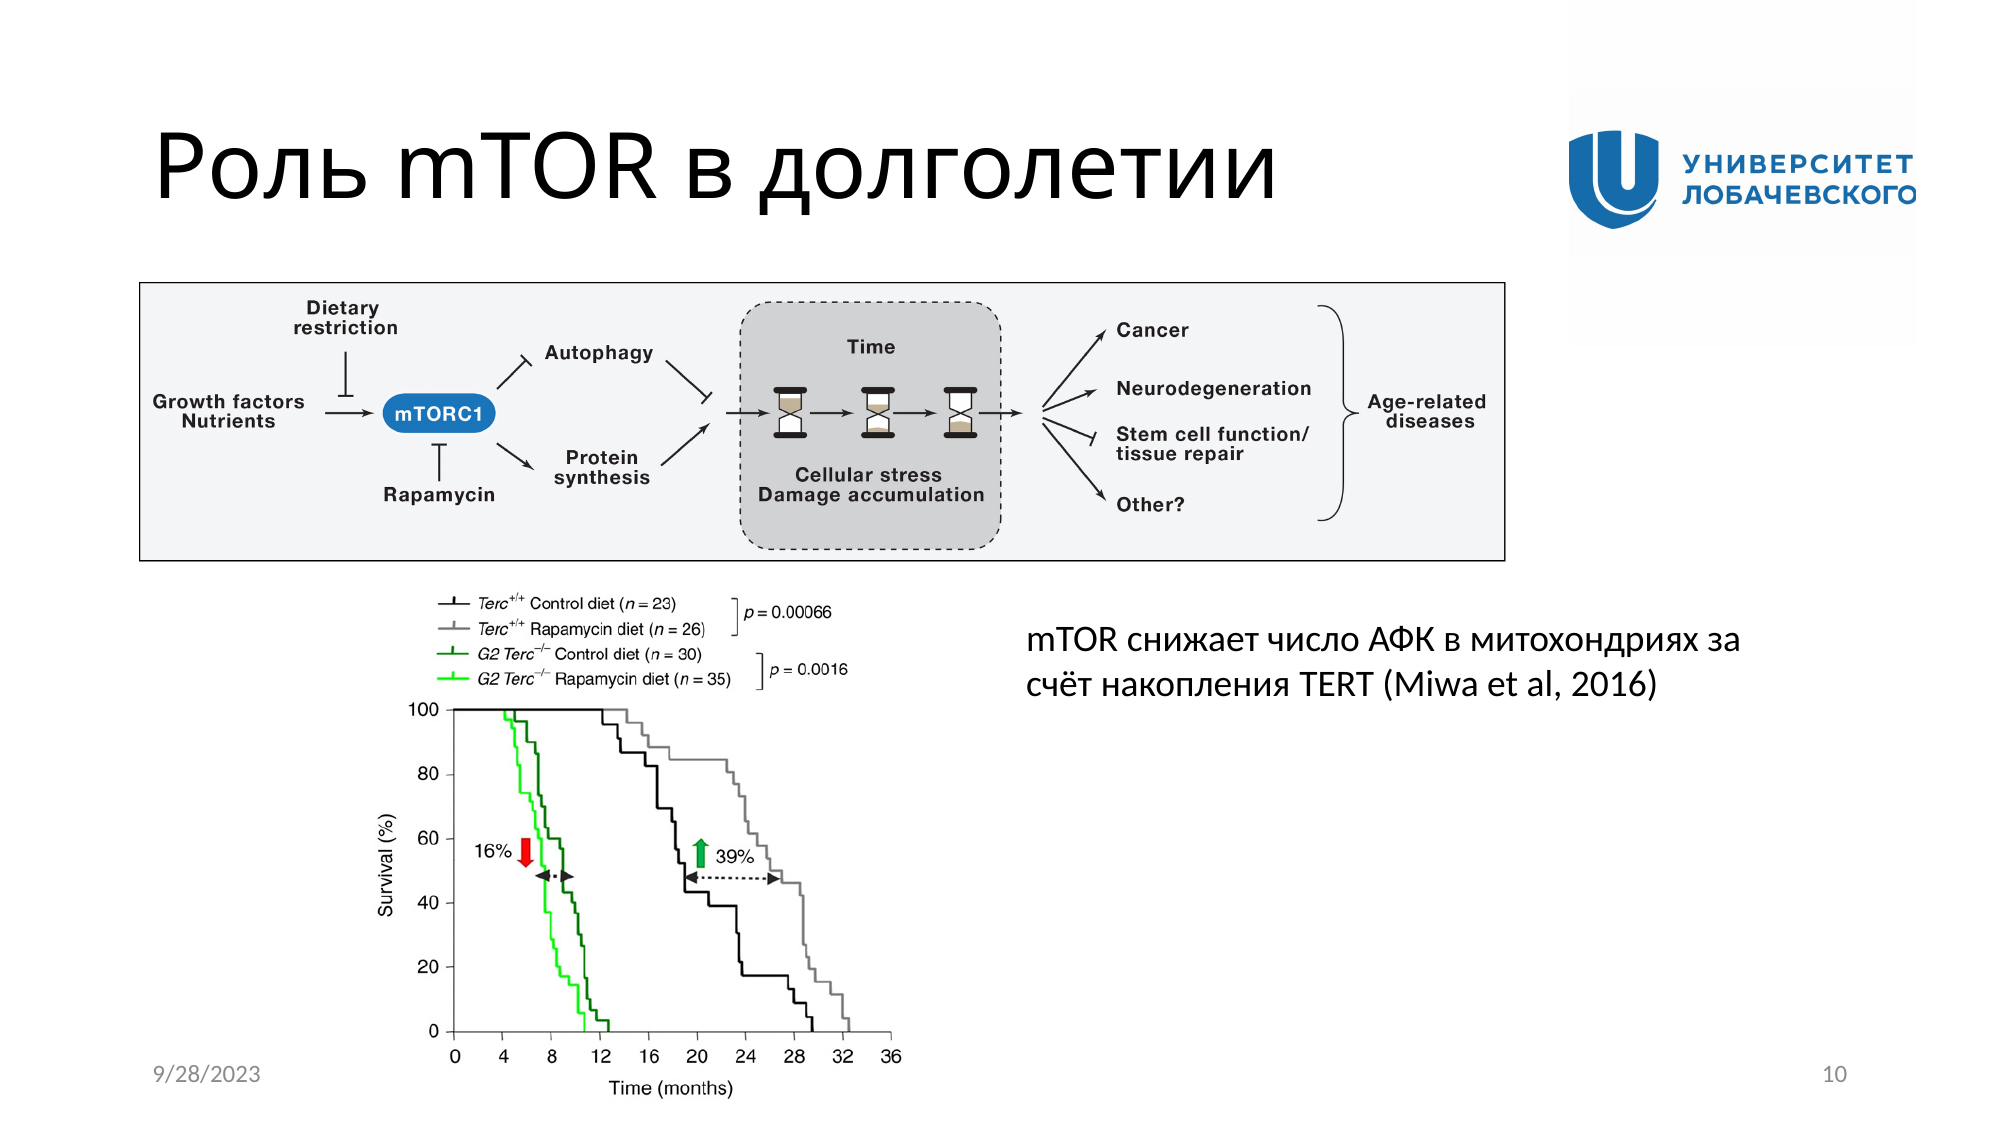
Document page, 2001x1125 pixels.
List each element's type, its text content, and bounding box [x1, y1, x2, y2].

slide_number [137, 1042, 312, 1103]
title Роль mTOR в долголетии [137, 59, 1569, 278]
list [137, 280, 1507, 563]
text_box mTOR снижает число АФК в митохондриях за счёт накопления TERT (Miwa et al, 2016) [1011, 606, 1782, 712]
picture [1569, 0, 1916, 347]
picture [312, 586, 976, 1103]
slide_number 10 [1412, 1042, 1863, 1103]
